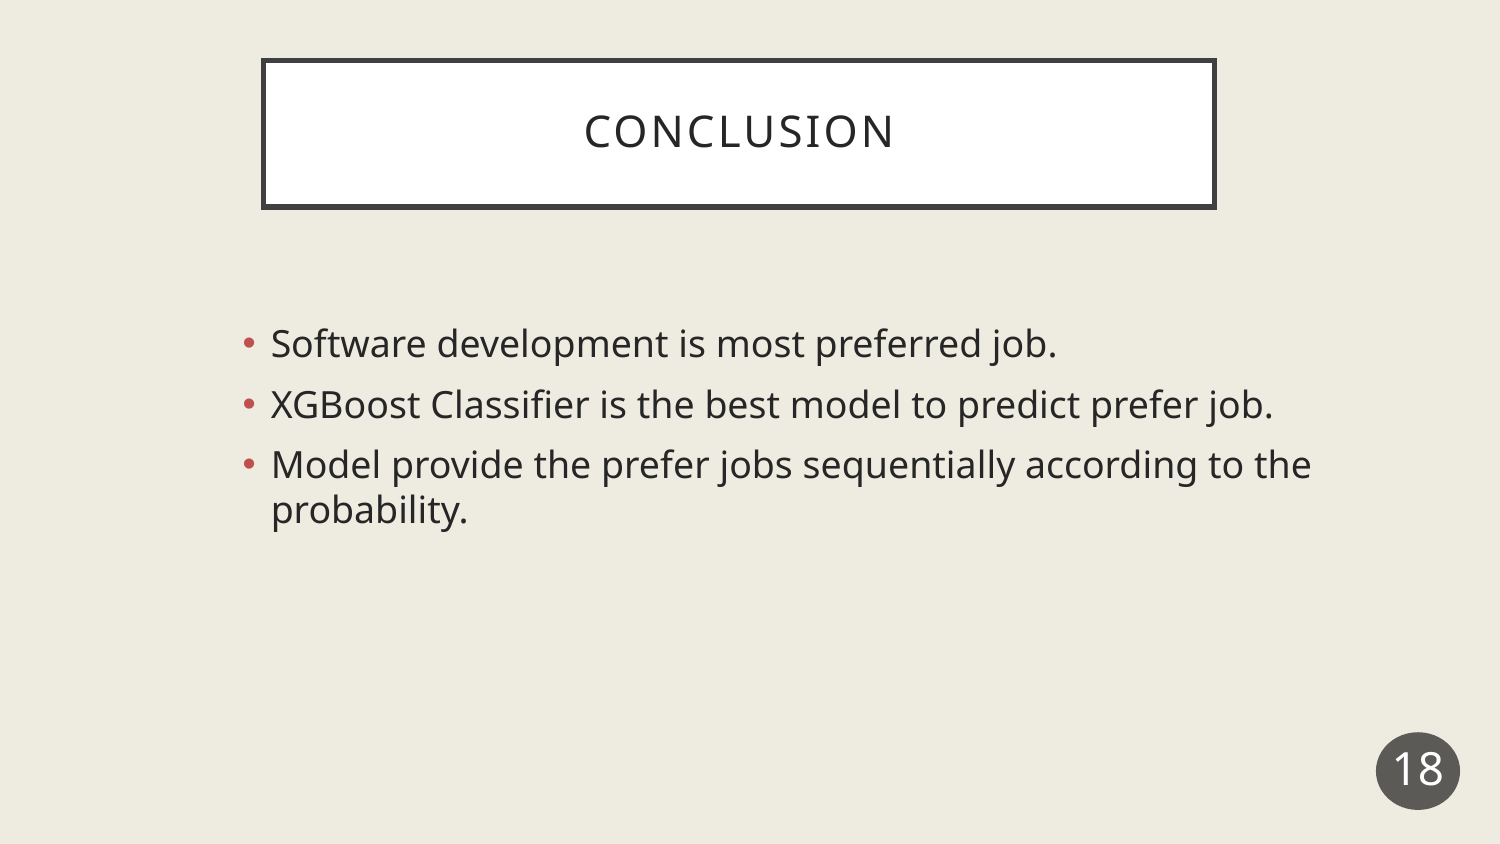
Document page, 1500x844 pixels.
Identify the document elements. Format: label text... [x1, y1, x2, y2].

title Conclusion [261, 58, 1217, 210]
slide_number 18 [1375, 732, 1461, 810]
list Software development is most preferred job. XGBoost Classifier is the best model to predict prefer job. Model provide the prefer jobs sequentially according to the probability. [227, 312, 1387, 707]
